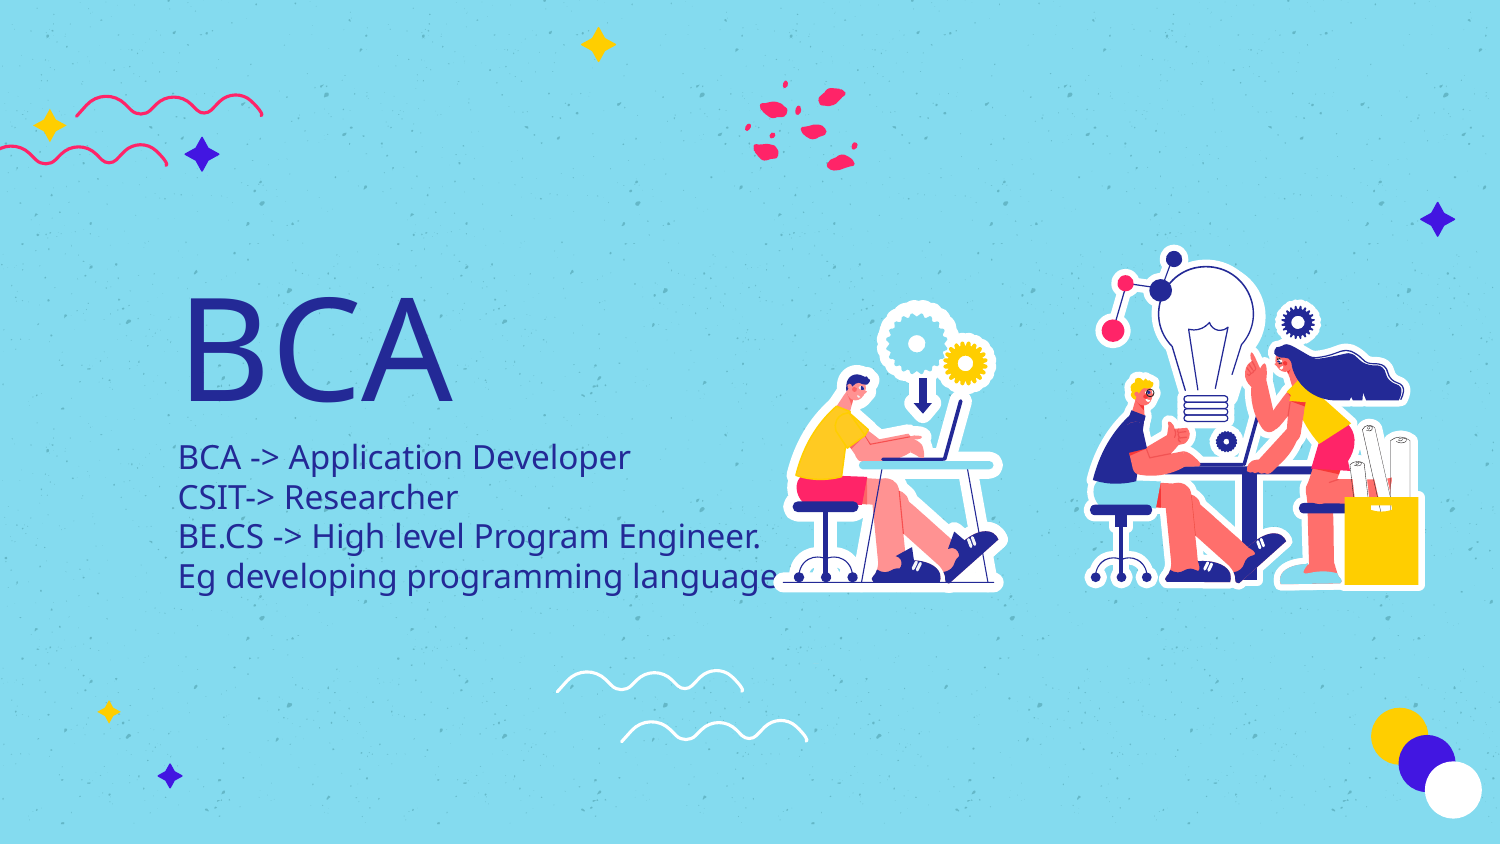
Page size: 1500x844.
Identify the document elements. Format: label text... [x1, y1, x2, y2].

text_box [782, 309, 999, 665]
subtitle BCA -> Application Developer CSIT-> Researcher BE.CS -> High level Program Engineer. Eg developing programming language [162, 420, 777, 610]
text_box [1087, 250, 1419, 586]
title BCA [162, 234, 799, 415]
